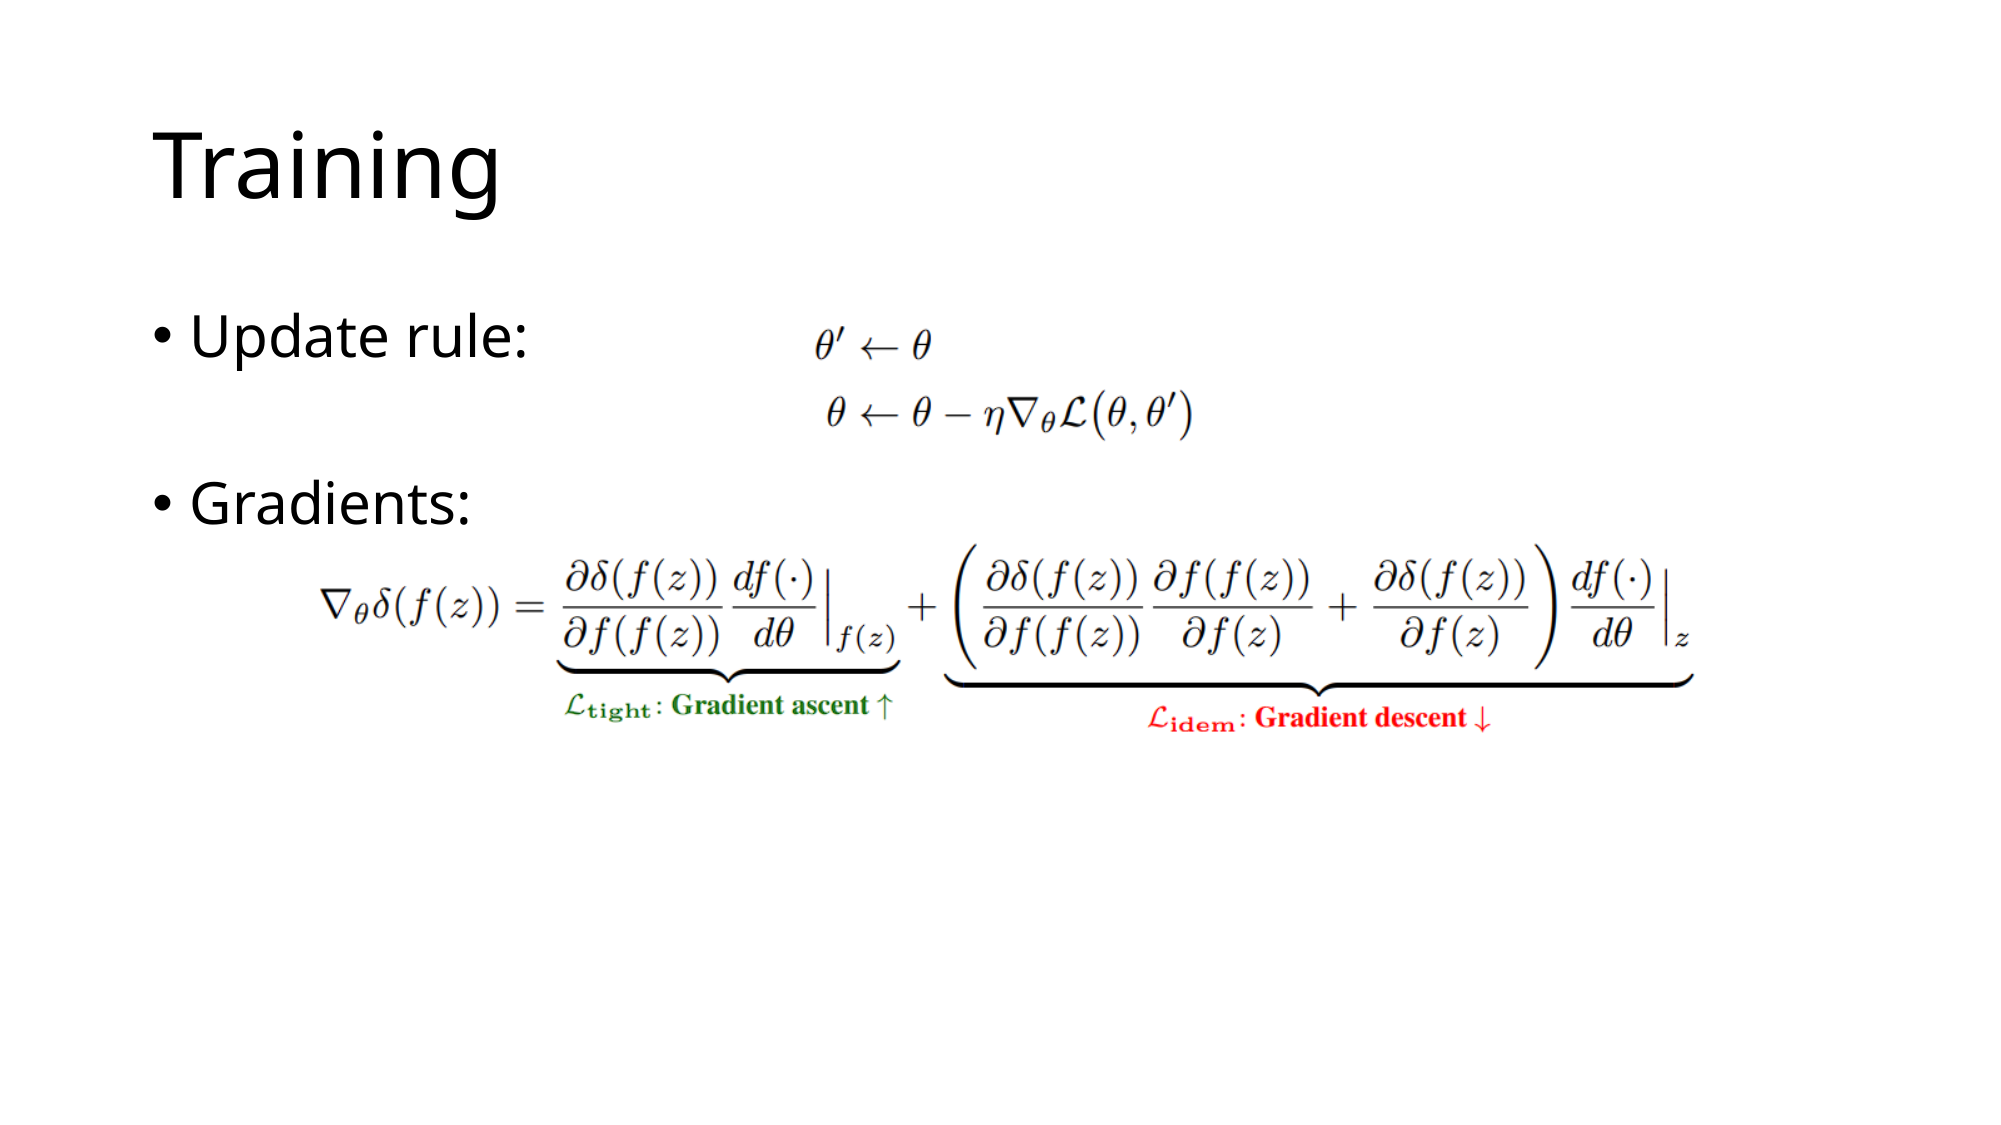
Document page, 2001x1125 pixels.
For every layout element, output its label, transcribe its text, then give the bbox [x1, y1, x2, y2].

picture [802, 320, 1198, 450]
title Training [137, 59, 1863, 278]
list Update rule: Gradients: [137, 299, 1863, 1014]
picture [299, 541, 1701, 743]
